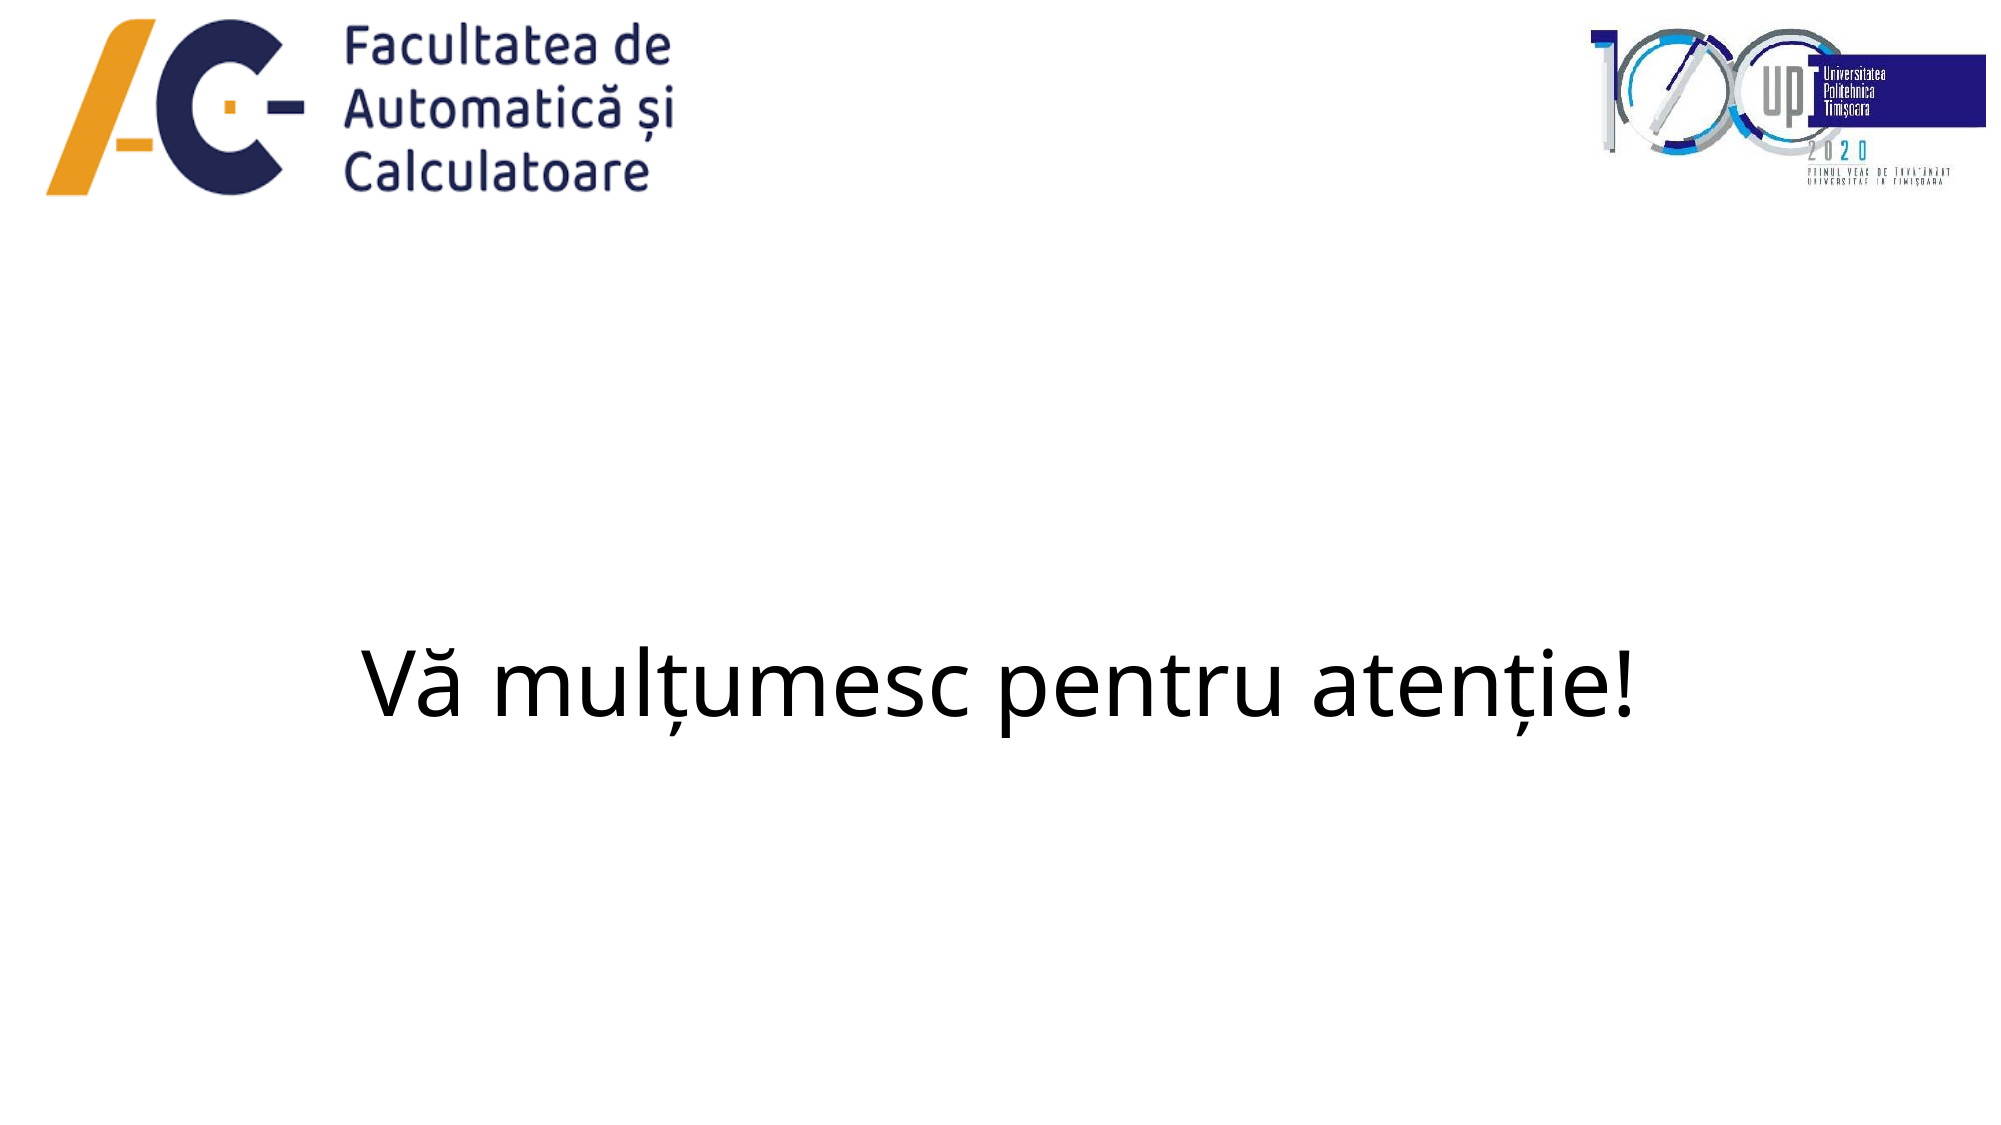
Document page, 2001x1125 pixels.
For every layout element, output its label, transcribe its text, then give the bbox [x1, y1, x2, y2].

picture [45, 18, 674, 197]
picture [1557, 5, 1986, 209]
title Vă mulțumesc pentru atenție! [137, 577, 1863, 796]
